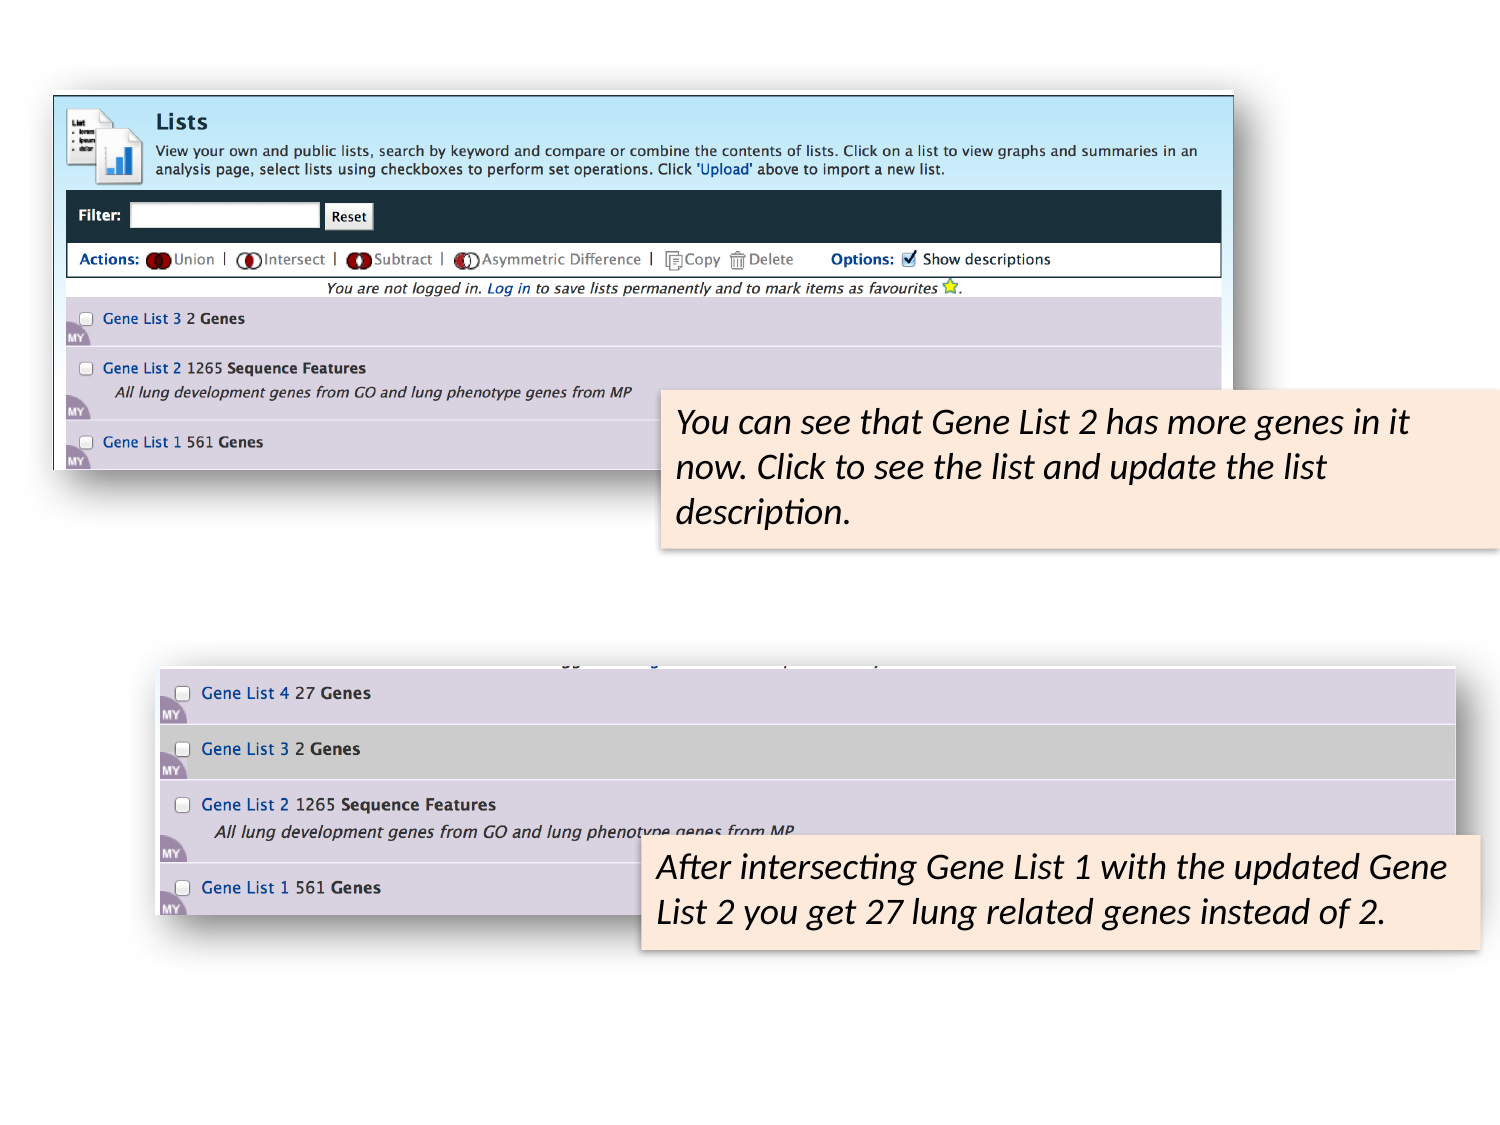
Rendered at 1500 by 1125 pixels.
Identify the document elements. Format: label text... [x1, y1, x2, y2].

text_box After intersecting Gene List 1 with the updated Gene List 2 you get 27 lung related genes instead of 2. [641, 834, 1481, 951]
picture [155, 666, 1456, 915]
text_box You can see that Gene List 2 has more genes in it now. Click to see the list and update the list description. [660, 389, 1500, 549]
picture [52, 90, 1234, 470]
